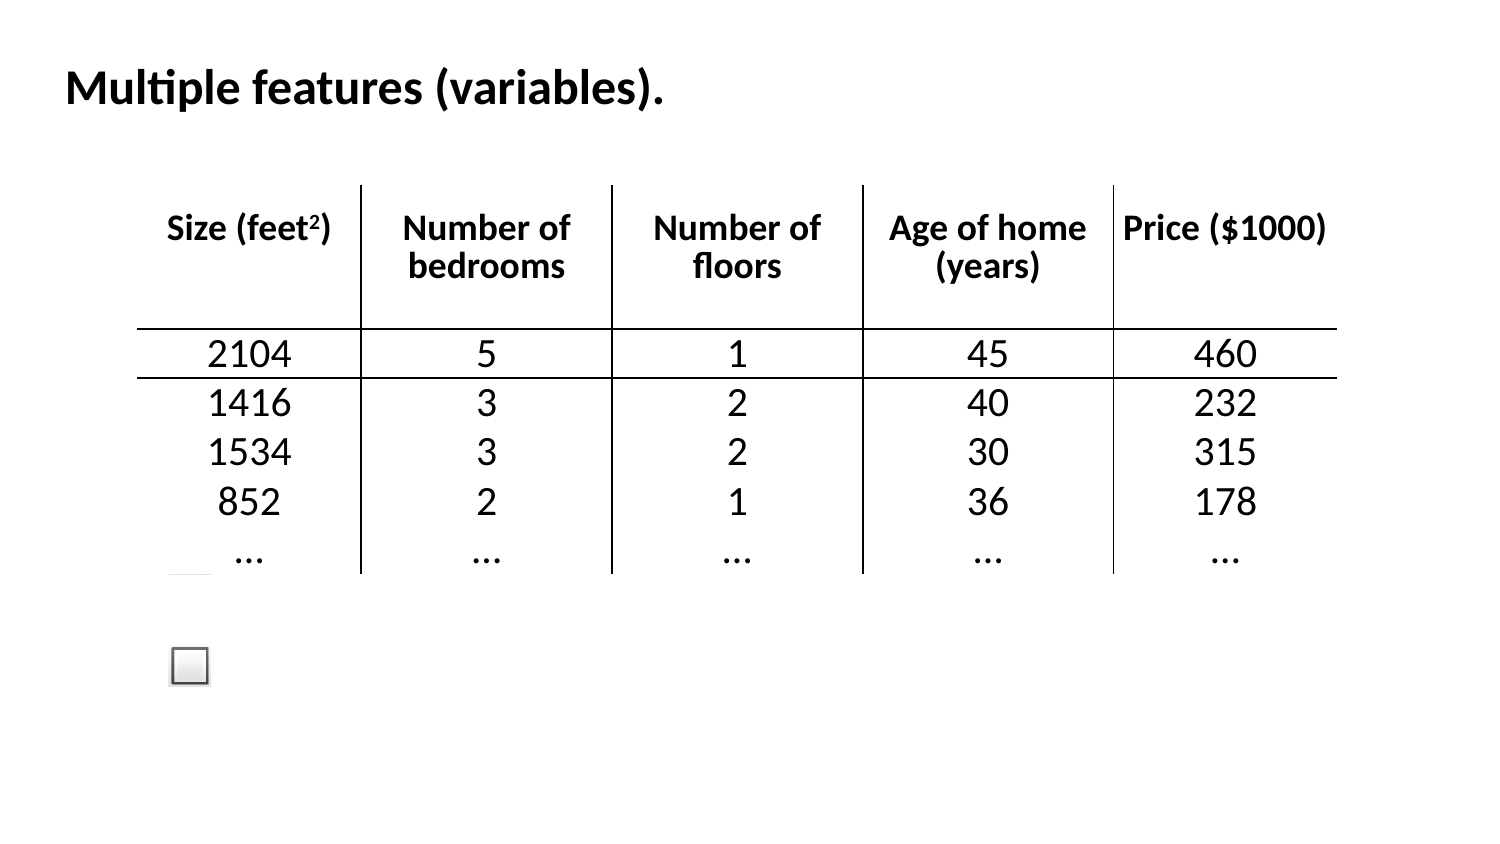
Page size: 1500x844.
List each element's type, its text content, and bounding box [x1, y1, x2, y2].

table_header Price ($1000) [1114, 185, 1337, 328]
table_cell 36 [864, 476, 1113, 525]
table_cell … [1114, 525, 1337, 574]
table_cell 1534 [137, 427, 360, 476]
table_cell 2 [613, 427, 862, 476]
table_cell 2104 [137, 330, 360, 377]
table_cell 232 [1114, 379, 1337, 427]
table_cell 460 [1114, 330, 1337, 377]
table_cell 3 [362, 379, 611, 427]
table_cell … [613, 525, 862, 574]
table_cell 2 [613, 379, 862, 427]
table_cell … [864, 525, 1113, 574]
table_cell 45 [864, 330, 1113, 377]
text_box Multiple features (variables). [49, 46, 1325, 122]
table_header Number of floors [613, 185, 862, 328]
picture [168, 644, 211, 687]
table_cell 2 [362, 476, 611, 525]
table_cell 5 [362, 330, 611, 377]
table_cell 315 [1114, 427, 1337, 476]
table_cell … [362, 525, 611, 574]
table_cell … [137, 525, 360, 574]
table_cell 30 [864, 427, 1113, 476]
table_cell 1 [613, 476, 862, 525]
table_cell 1 [613, 330, 862, 377]
table_header Age of home (years) [864, 185, 1113, 328]
table_header Size (feet2) [137, 185, 360, 328]
table_cell 852 [137, 476, 360, 525]
table_cell 40 [864, 379, 1113, 427]
table_header Number of bedrooms [362, 185, 611, 328]
table_cell 1416 [137, 379, 360, 427]
table_cell 3 [362, 427, 611, 476]
table_cell 178 [1114, 476, 1337, 525]
